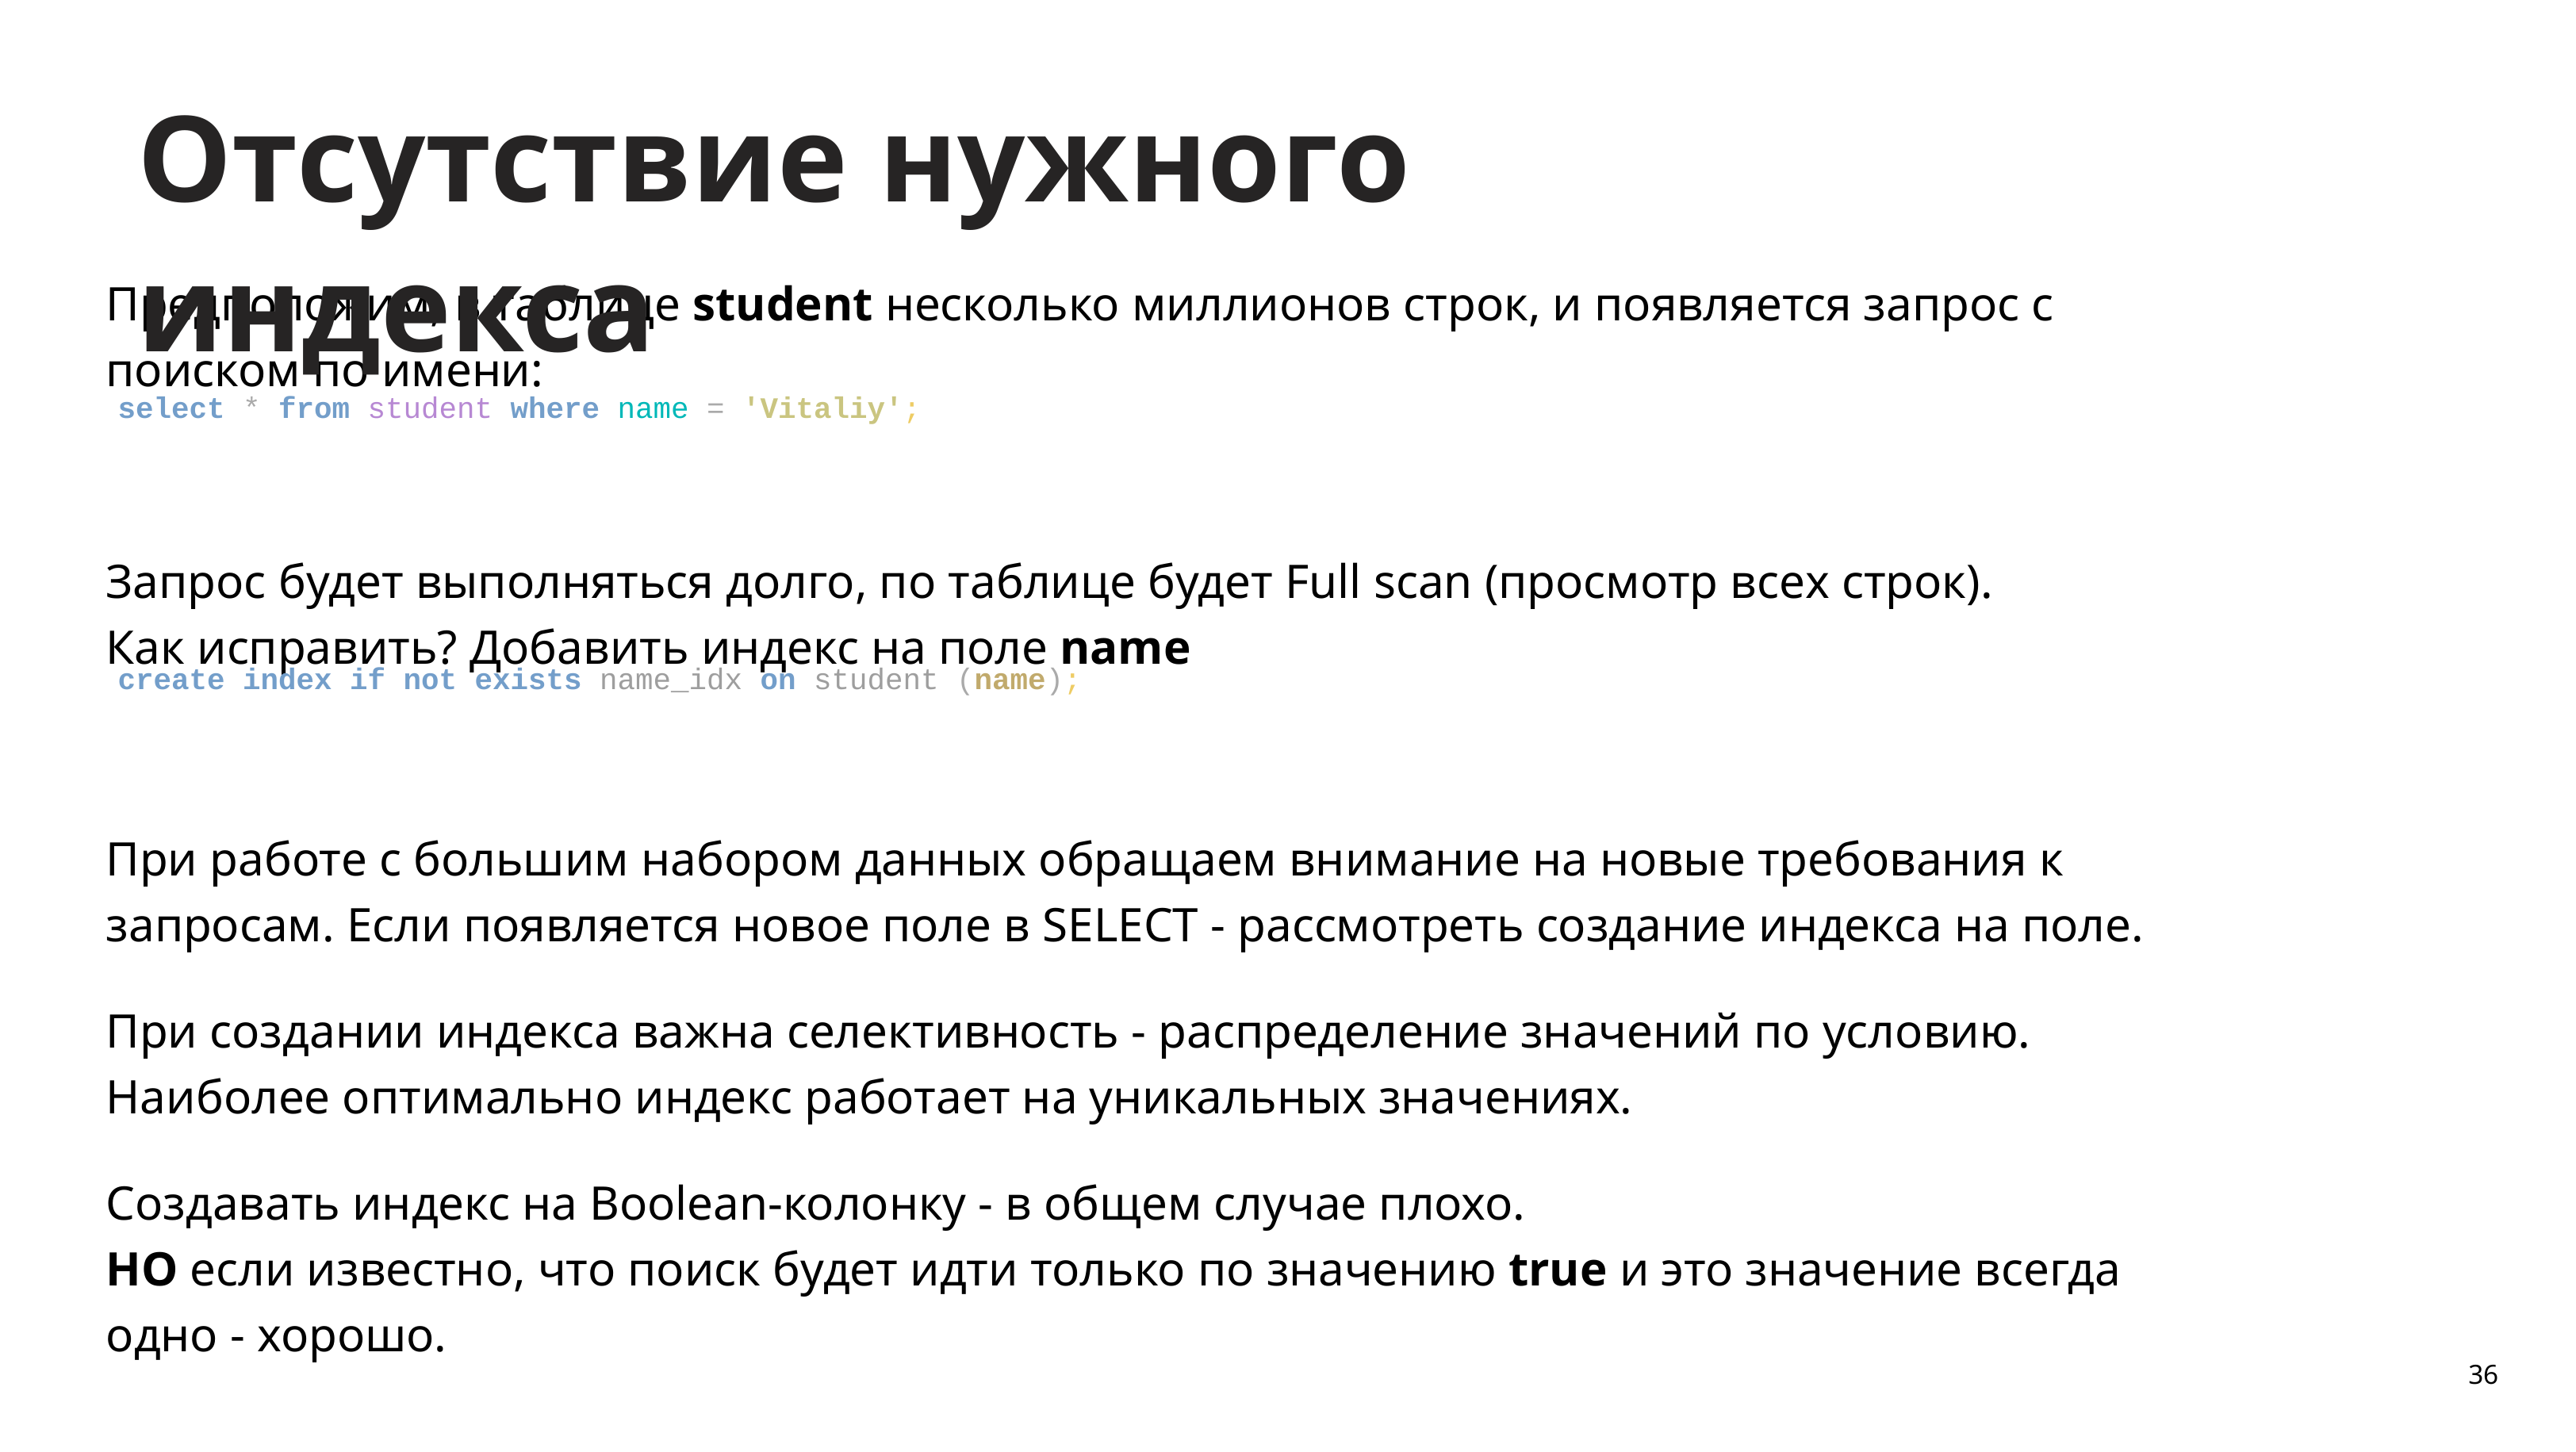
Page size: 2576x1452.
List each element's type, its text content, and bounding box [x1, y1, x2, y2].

text_box Отсутствие нужного индекса [125, 69, 1942, 381]
text_box select * from student where name = 'Vitaliy'; [105, 382, 1395, 431]
text_box create index if not exists name_idx on student (name); [105, 653, 1395, 701]
text_box [1942, 217, 2434, 620]
slide_number 36 [2409, 1348, 2510, 1404]
text_box Предположим, в таблице student несколько миллионов строк, и появляется запрос с поиском по имени: Запрос будет выполняться долго, по таблице будет Full scan (просмотр всех строк). Как исправить? Добавить индекс на поле name При работе с большим набором данных обращаем внимание на новые требования к запросам. Если появляется новое поле в SELECT - рассмотреть создание индекса на поле. При создании индекса важна селективность - распределение значений по условию. Наиболее оптимально индекс работает на уникальных значениях. Создавать индекс на Boolean-колонку - в общем случае плохо. НО если известно, что поиск будет идти только по значению true и это значение всегда одно - хорошо. [105, 263, 2178, 1349]
